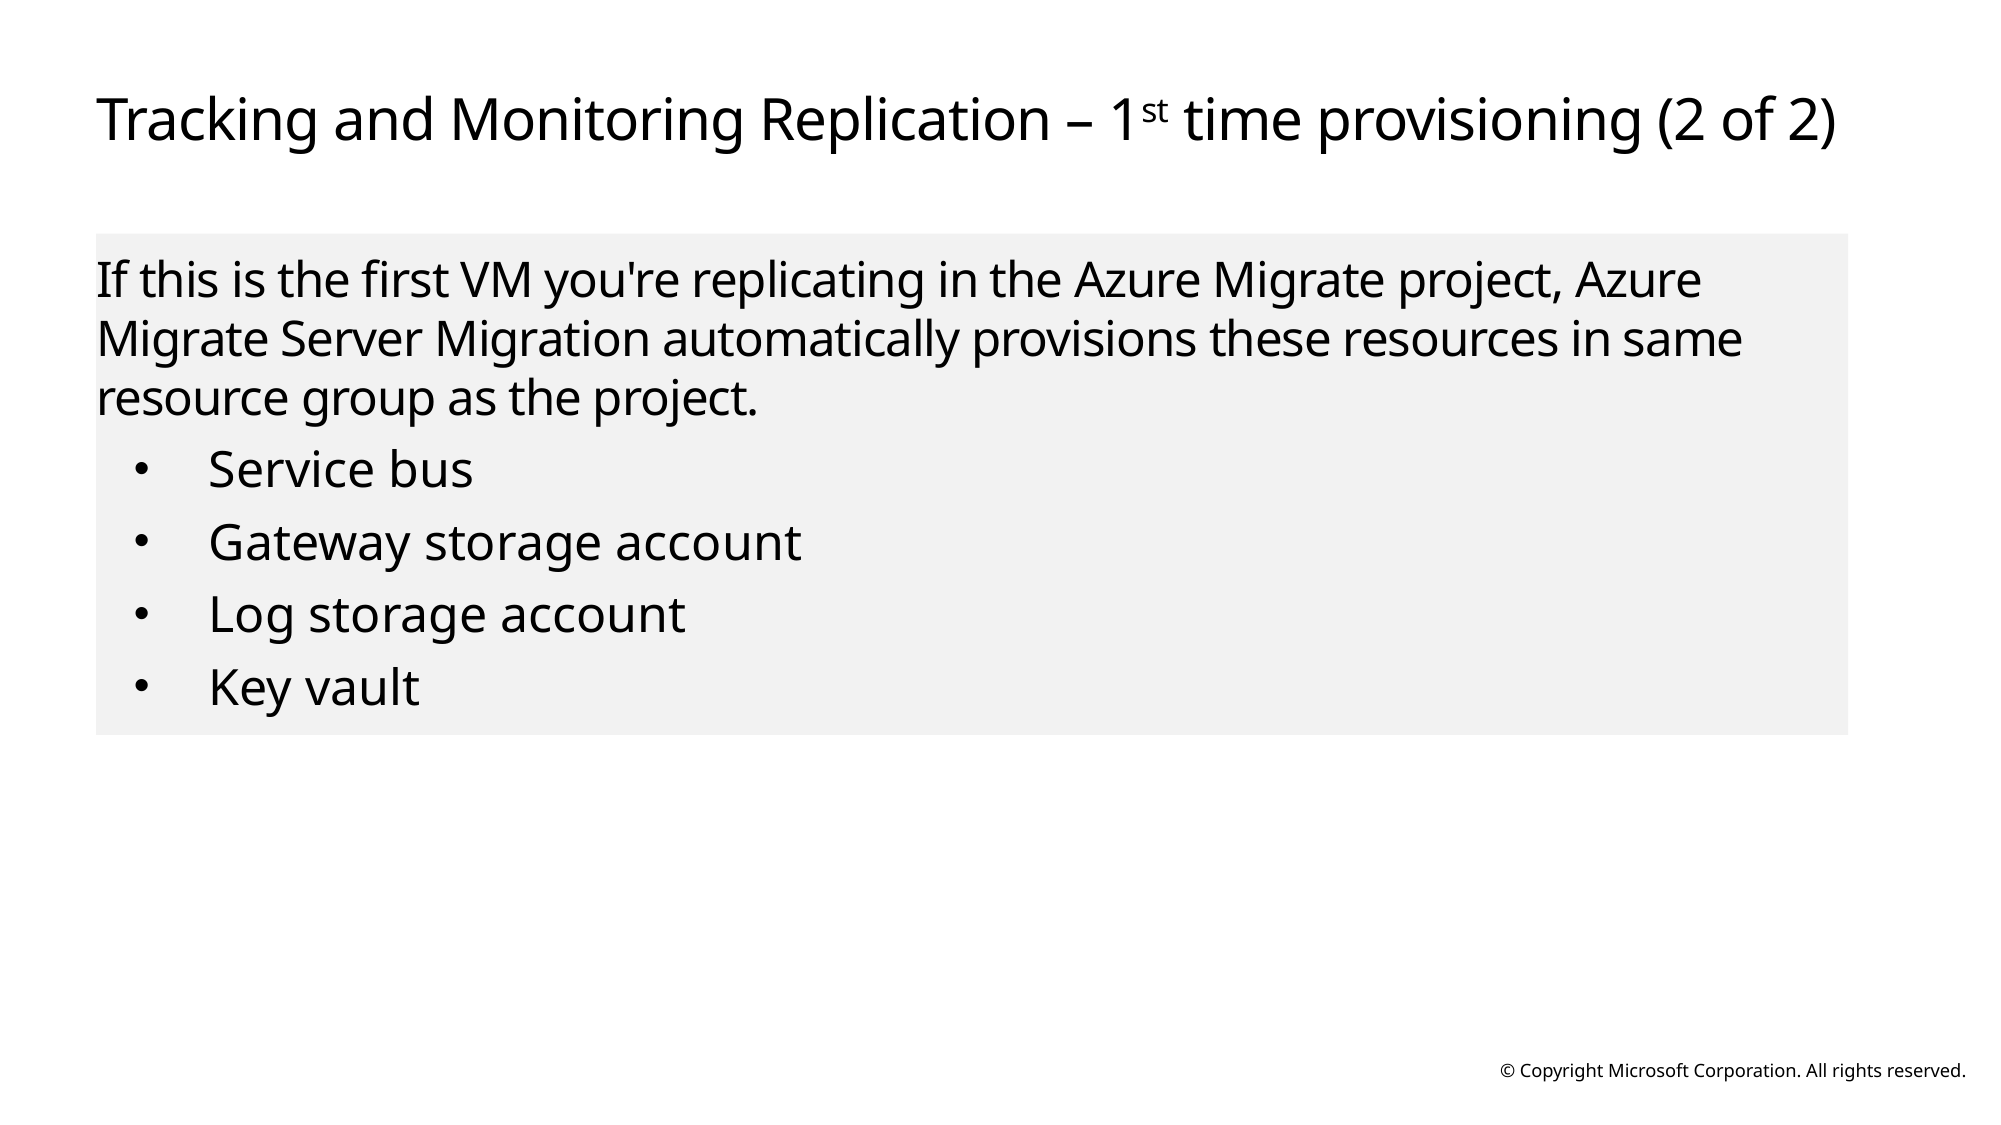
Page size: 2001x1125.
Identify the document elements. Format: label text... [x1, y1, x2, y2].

title Tracking and Monitoring Replication – 1st time provisioning (2 of 2) [96, 75, 1904, 146]
list If this is the first VM you're replicating in the Azure Migrate project, Azure Migrate Server Migration automatically provisions these resources in same resource group as the project. Service bus Gateway storage account Log storage account Key vault [96, 233, 1849, 735]
